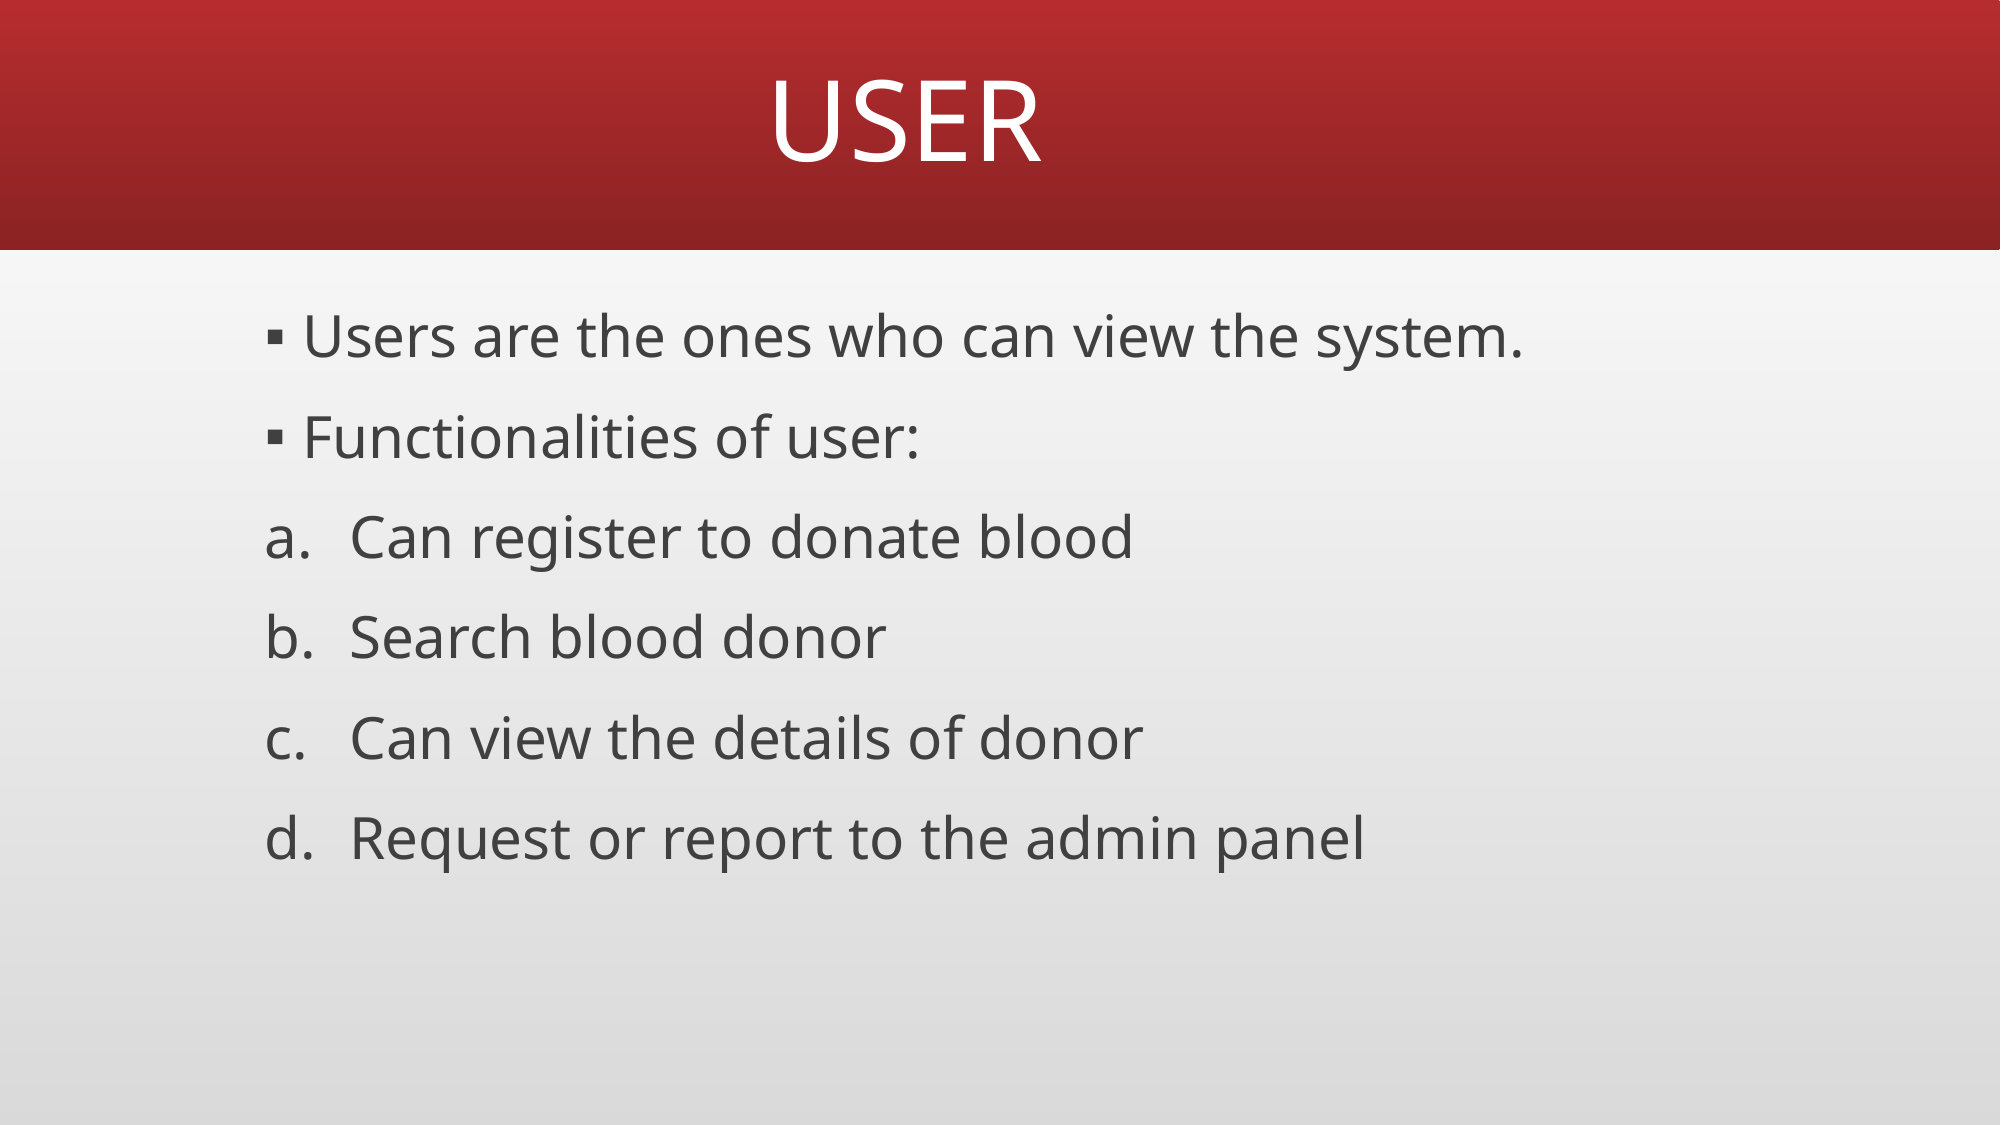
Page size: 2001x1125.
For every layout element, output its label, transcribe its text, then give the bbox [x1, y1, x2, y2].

title USER [751, 16, 1825, 234]
list Users are the ones who can view the system. Functionalities of user: Can register to donate blood Search blood donor Can view the details of donor Request or report to the admin panel [249, 299, 1750, 1050]
